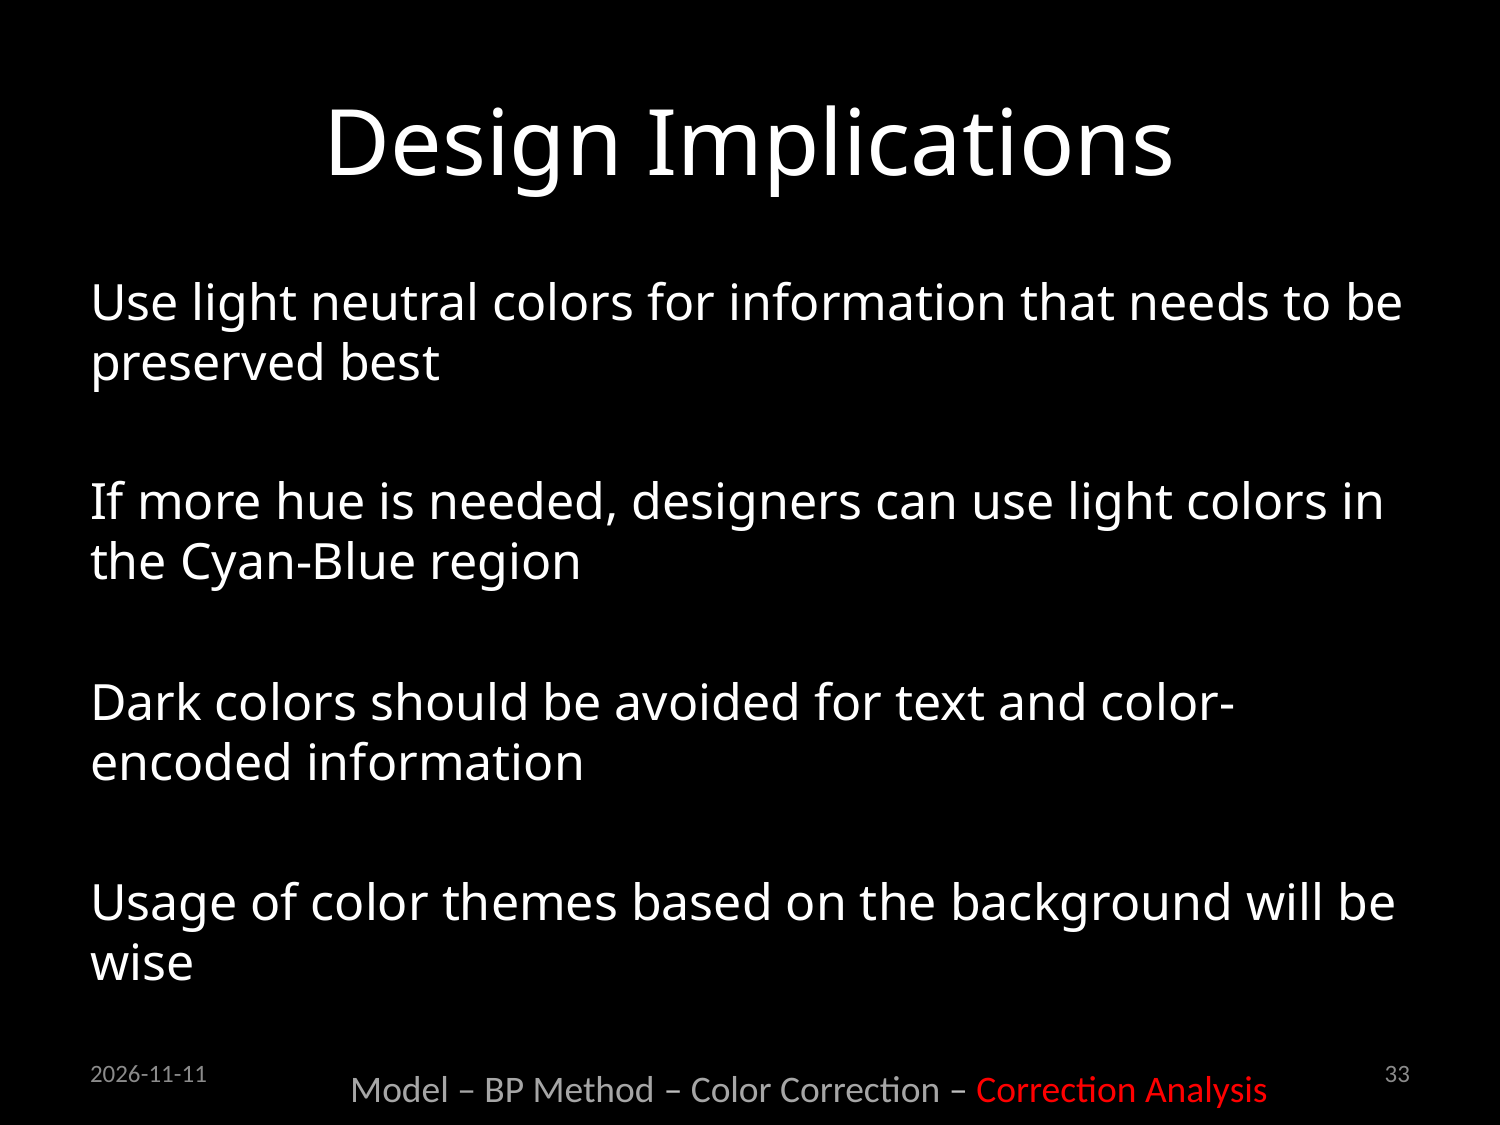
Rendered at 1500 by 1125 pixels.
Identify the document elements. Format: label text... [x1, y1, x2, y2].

list Use light neutral colors for information that needs to be preserved best If more hue is needed, designers can use light colors in the Cyan-Blue region Dark colors should be avoided for text and color-encoded information Usage of color themes based on the background will be wise [75, 262, 1425, 1005]
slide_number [75, 1042, 425, 1103]
slide_number 33 [1074, 1042, 1425, 1103]
title Design Implications [75, 45, 1425, 233]
text_box Model – BP Method – Color Correction – Correction Analysis [335, 1057, 1283, 1118]
